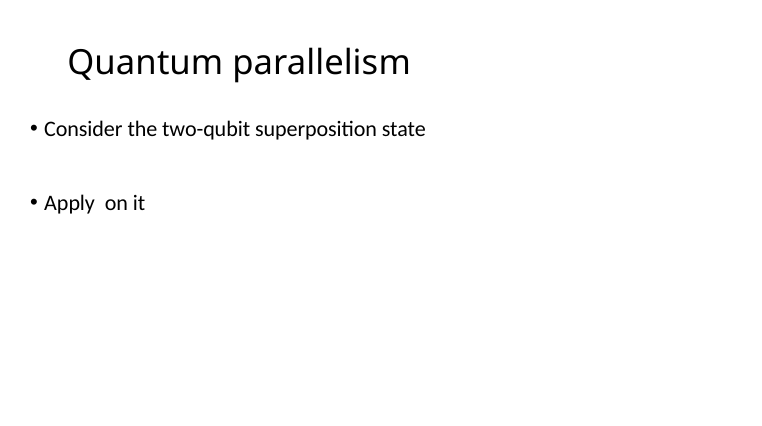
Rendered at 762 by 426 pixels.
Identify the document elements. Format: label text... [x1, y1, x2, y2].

title Quantum parallelism [52, 22, 710, 105]
